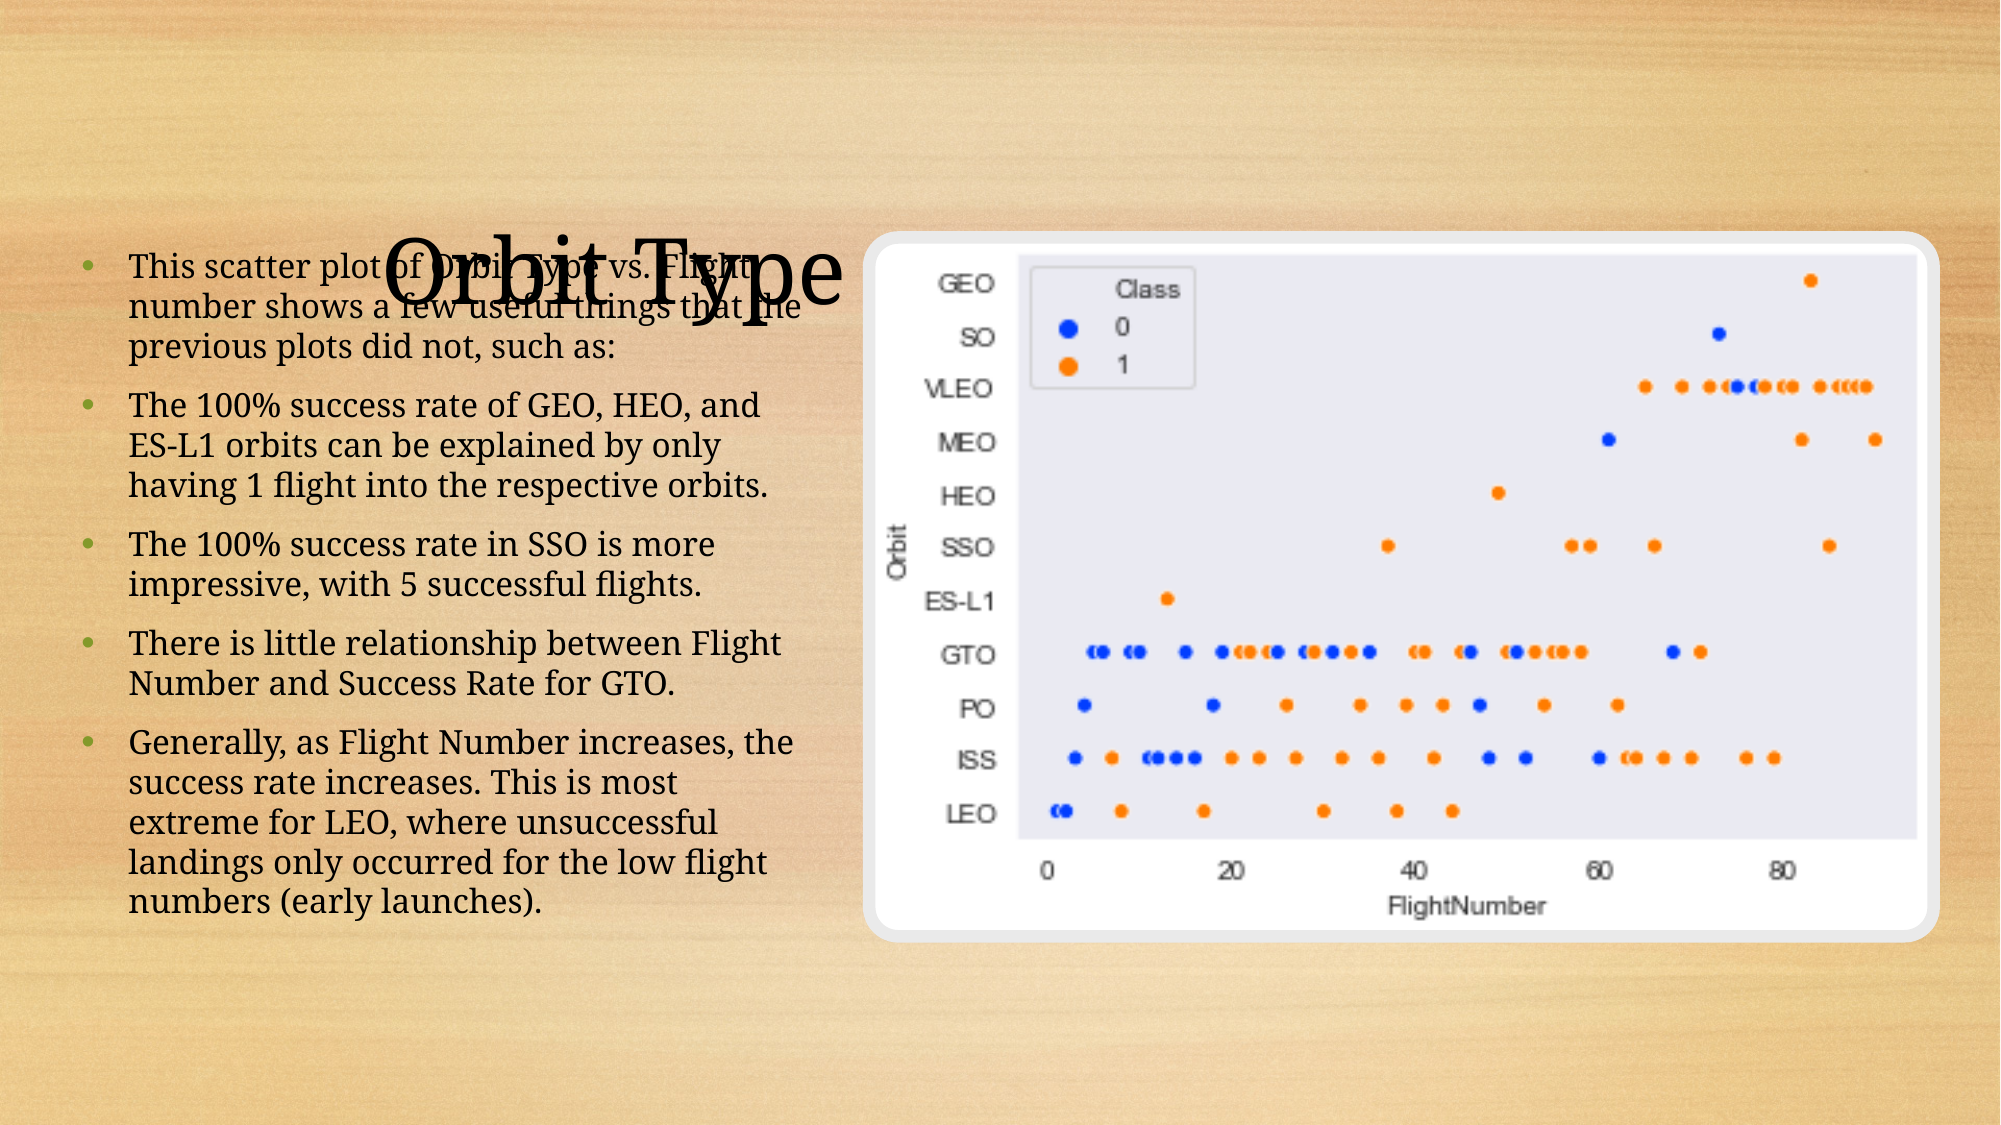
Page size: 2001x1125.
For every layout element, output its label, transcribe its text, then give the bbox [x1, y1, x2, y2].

title Orbit Type vs. flight number [212, 161, 1788, 375]
list This scatter plot of Orbit Type vs. Flight number shows a few useful things that the previous plots did not, such as: The 100% success rate of GEO, HEO, and ES-L1 orbits can be explained by only having 1 flight into the respective orbits. The 100% success rate in SSO is more impressive, with 5 successful flights. There is little relationship between Flight Number and Success Rate for GTO. Generally, as Flight Number increases, the success rate increases. This is most extreme for LEO, where unsuccessful landings only occurred for the low flight numbers (early launches). [66, 237, 823, 1050]
picture [0, 0, 2001, 1125]
